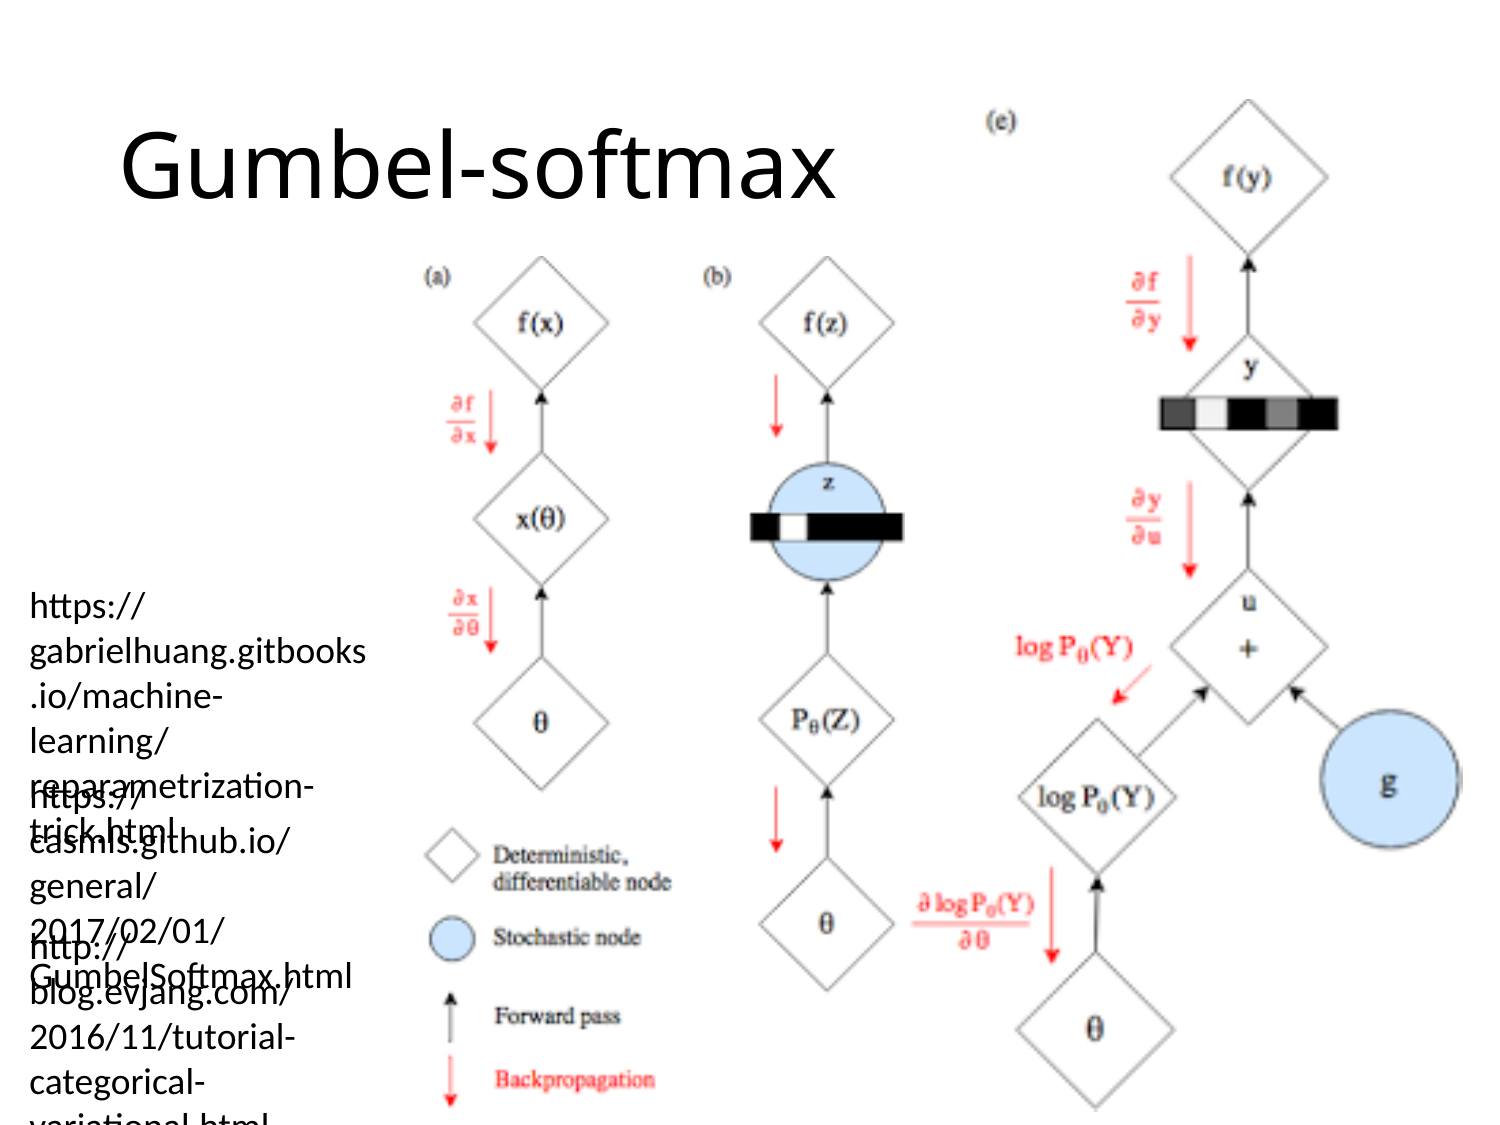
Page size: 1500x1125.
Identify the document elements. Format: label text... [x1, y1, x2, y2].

picture [422, 99, 1463, 1125]
text_box https://casmls.github.io/general/2017/02/01/GumbelSoftmax.html [14, 859, 390, 1003]
text_box http://blog.evjang.com/2016/11/tutorial-categorical-variational.html [14, 914, 422, 1125]
title Gumbel-softmax [103, 59, 1397, 278]
text_box https://gabrielhuang.gitbooks.io/machine-learning/reparametrization-trick.html [14, 573, 390, 859]
